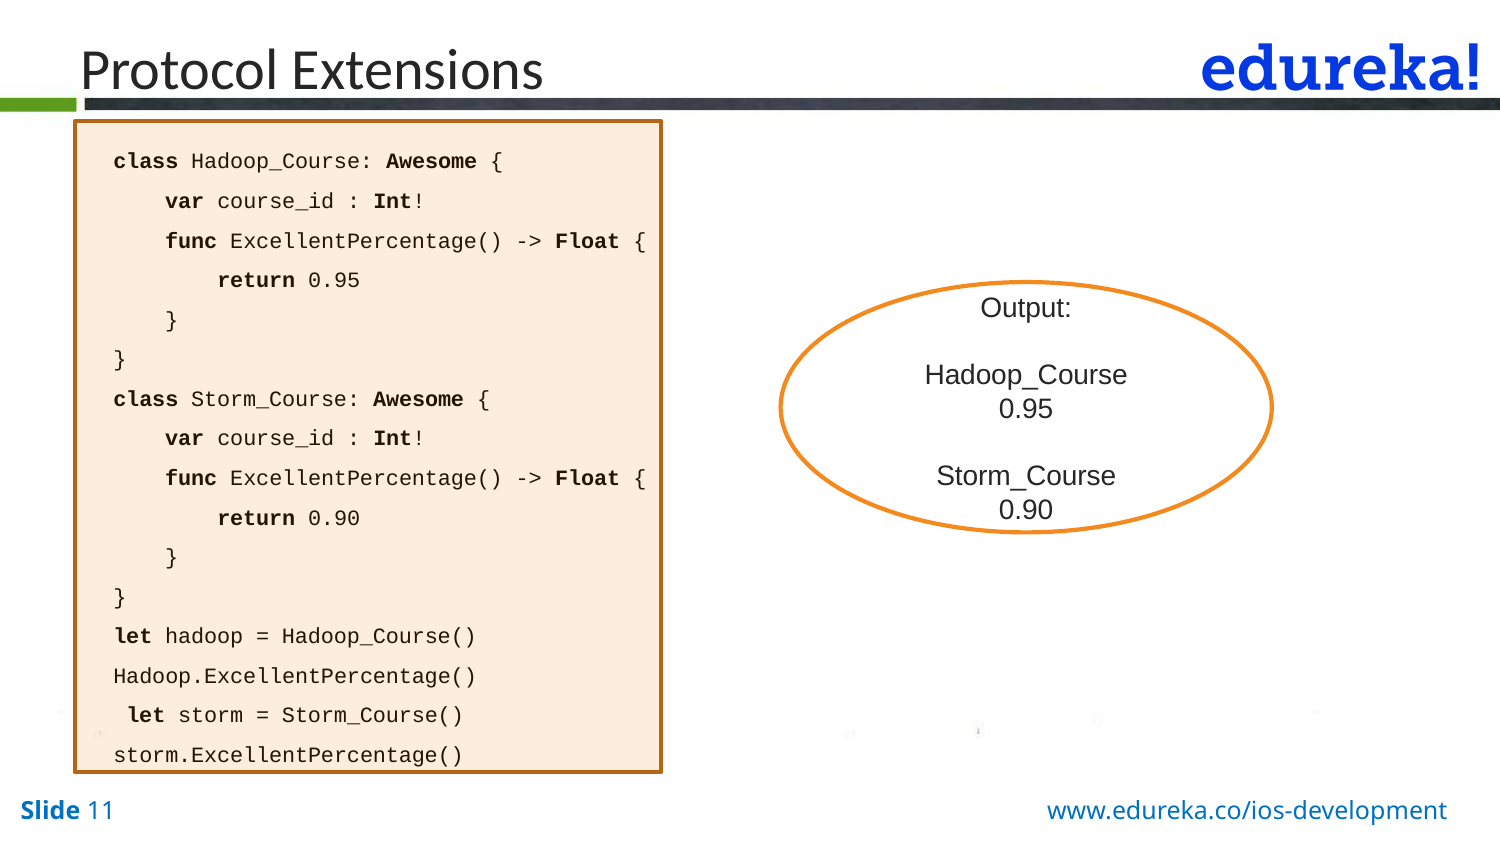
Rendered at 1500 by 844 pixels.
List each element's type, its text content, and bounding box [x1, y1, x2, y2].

text_box [73, 119, 663, 774]
picture [0, 0, 1500, 844]
text_box Protocol Extensions [65, 23, 1010, 103]
list class Hadoop_Course: Awesome { var course_id : Int! func ExcellentPercentage() -> Float { return 0.95 } } class Storm_Course: Awesome { var course_id : Int! func ExcellentPercentage() -> Float { return 0.90 } } let hadoop = Hadoop_Course() Hadoop.ExcellentPercentage() let storm = Storm_Course() storm.ExcellentPercentage() [64, 132, 1365, 795]
text_box Output: Hadoop_Course 0.95 Storm_Course 0.90 [778, 279, 1274, 535]
